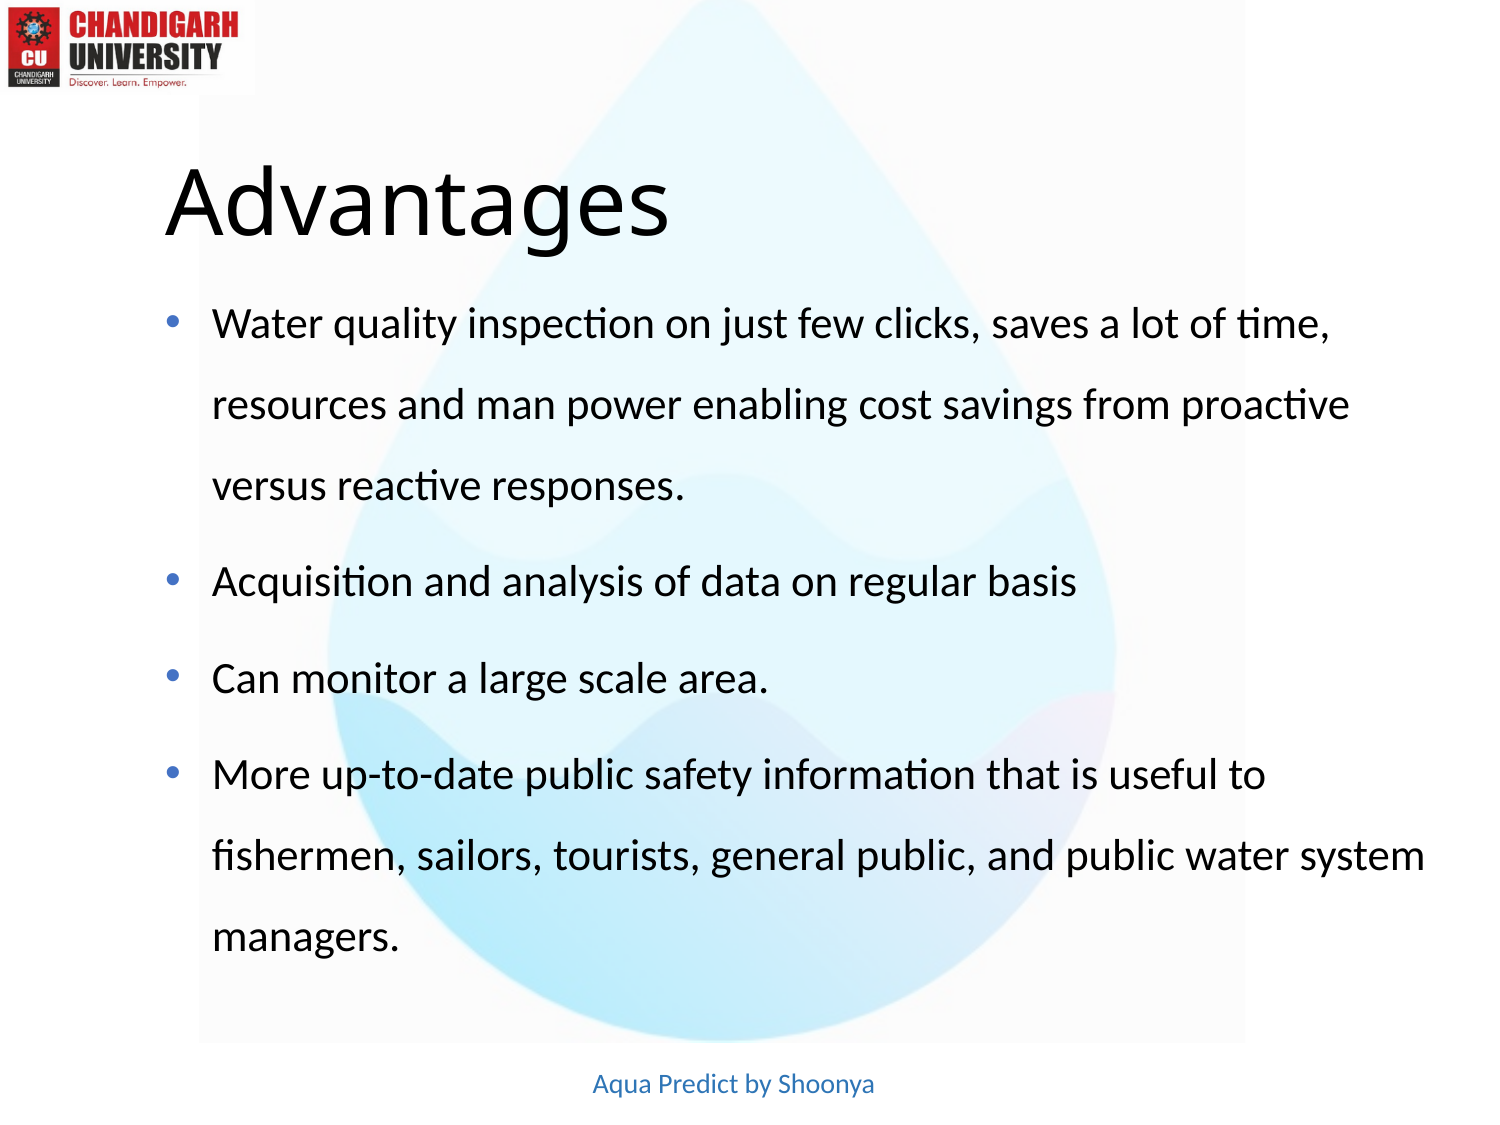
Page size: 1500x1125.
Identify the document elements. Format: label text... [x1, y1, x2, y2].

picture [0, 0, 255, 95]
list Water quality inspection on just few clicks, saves a lot of time, resources and man power enabling cost savings from proactive versus reactive responses. Acquisition and analysis of data on regular basis Can monitor a large scale area. More up-to-date public safety information that is useful to fishermen, sailors, tourists, general public, and public water system managers. [150, 315, 1444, 974]
title Advantages [150, 97, 1444, 315]
